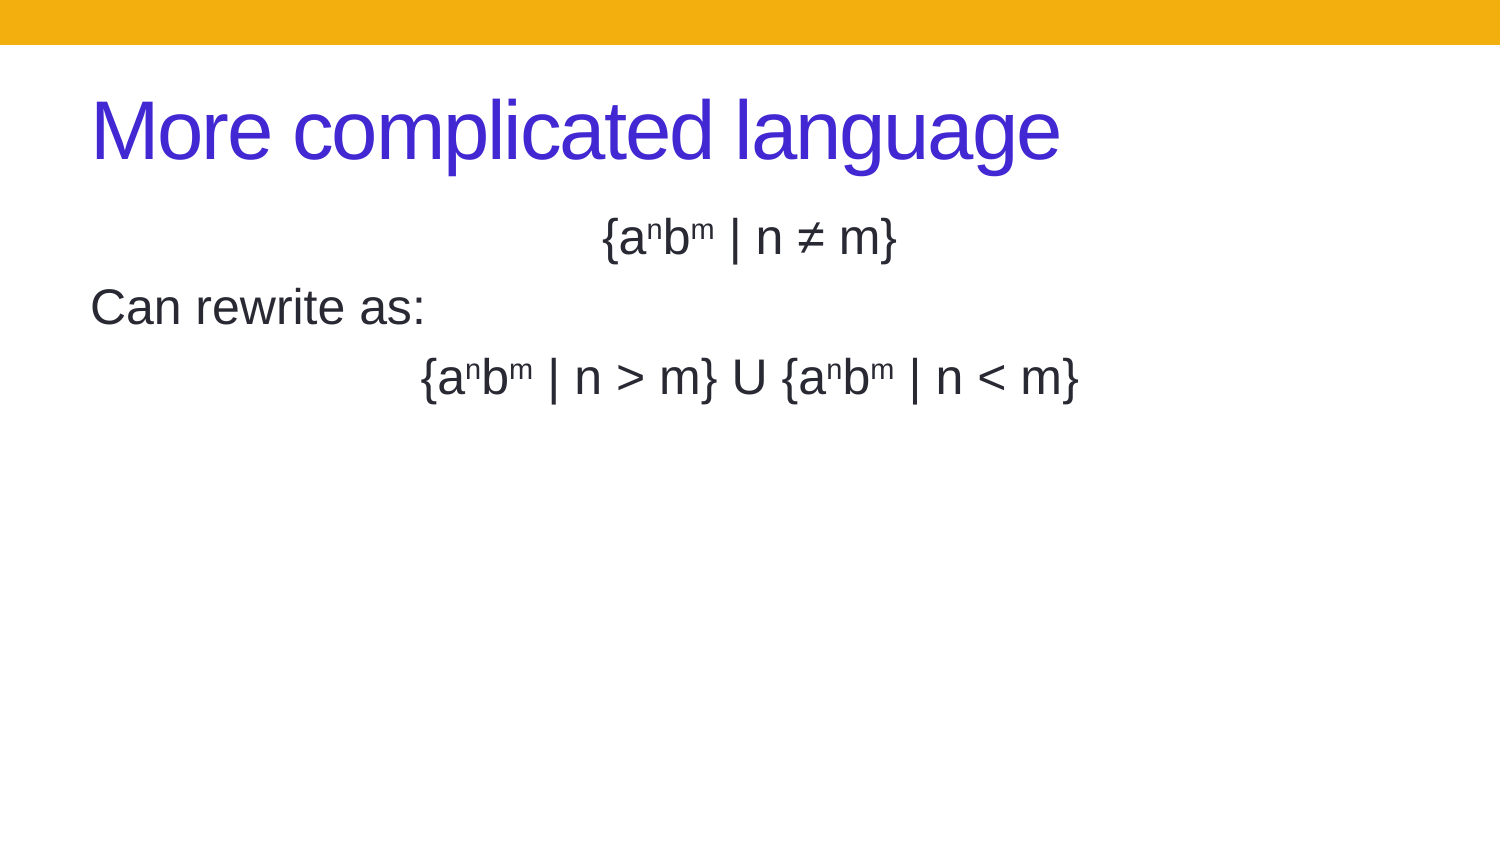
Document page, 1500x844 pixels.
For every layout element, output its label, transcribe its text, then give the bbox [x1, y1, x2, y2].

list {anbm | n ≠ m} Can rewrite as: {anbm | n > m} U {anbm | n < m} [75, 196, 1425, 797]
title More complicated language [75, 65, 1425, 188]
